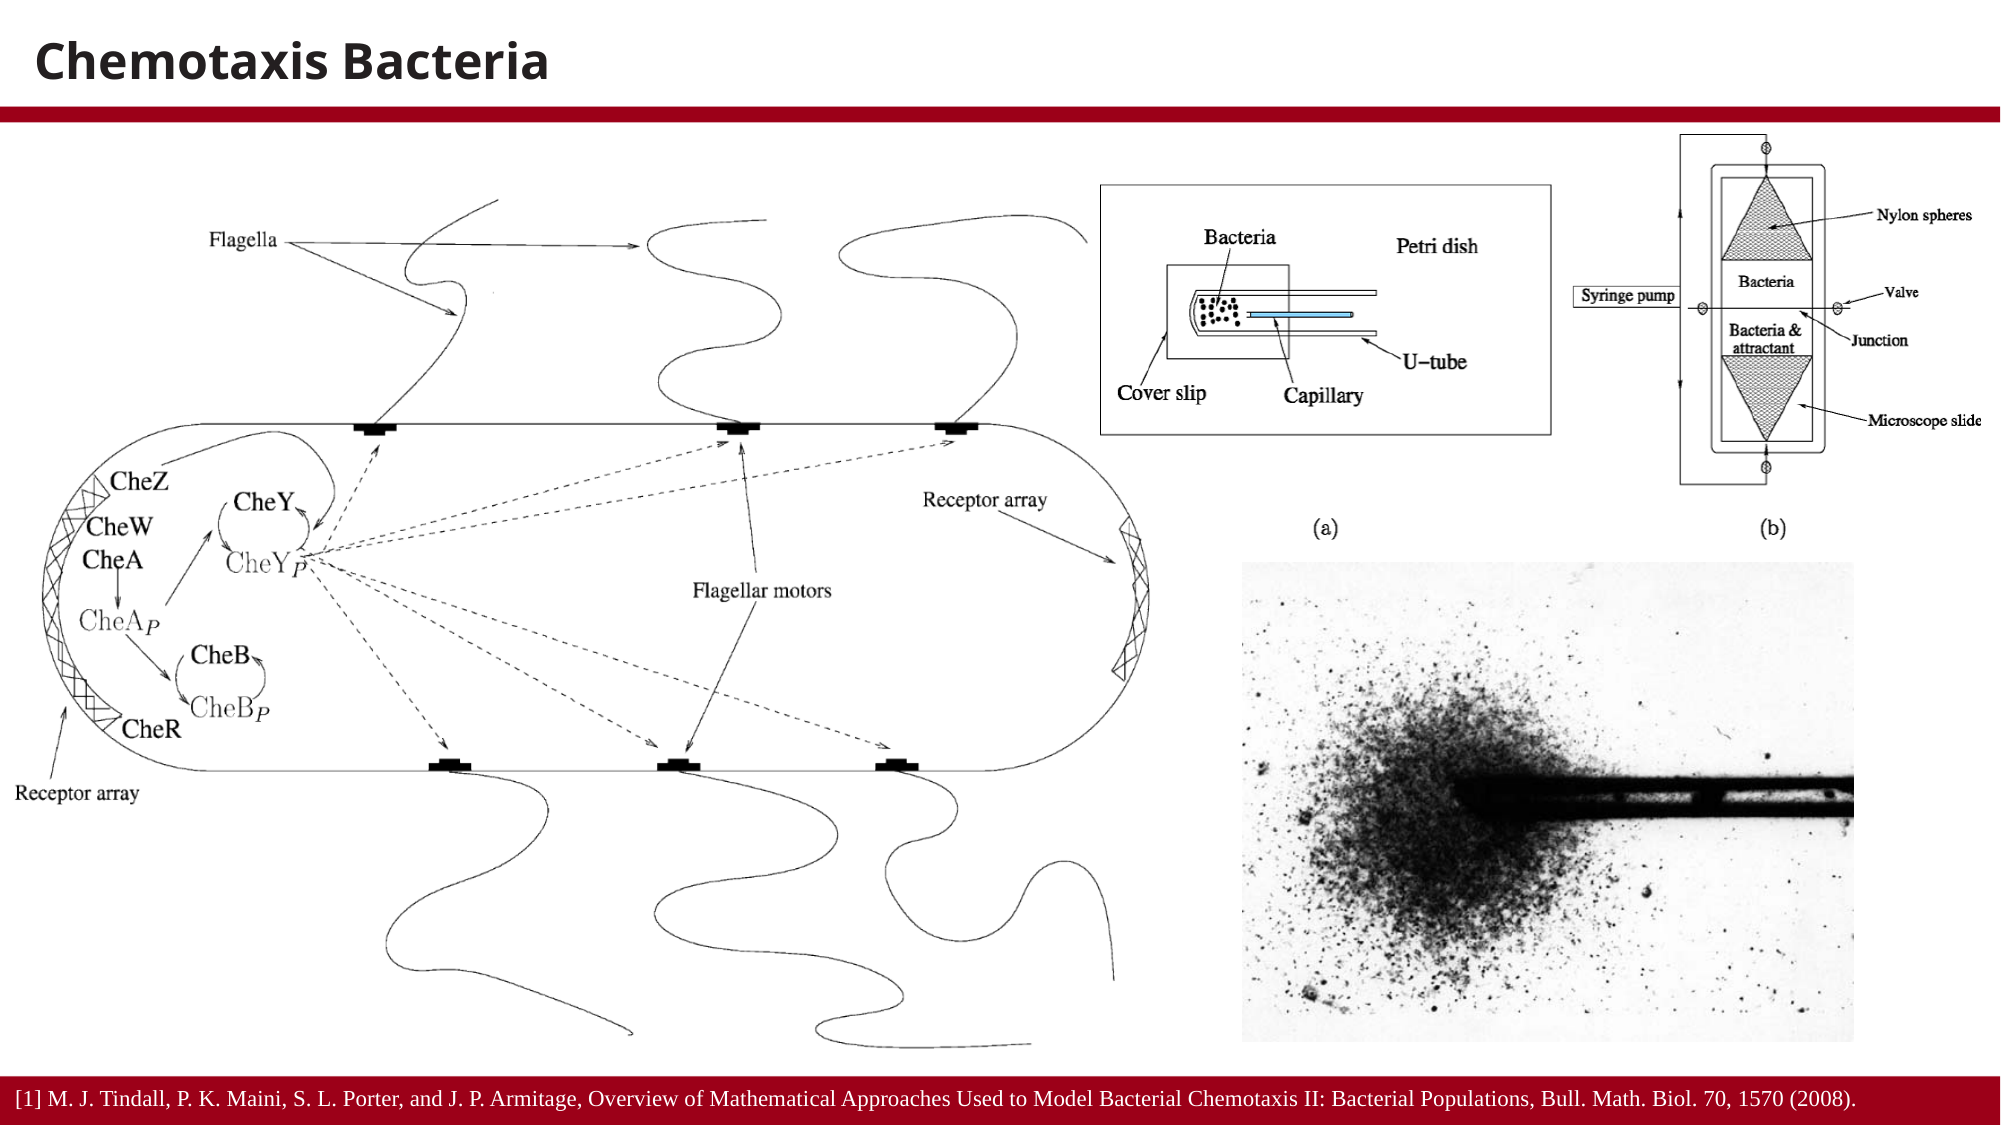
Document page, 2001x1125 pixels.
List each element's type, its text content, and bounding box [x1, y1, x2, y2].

text_box Chemotaxis Bacteria [19, 22, 603, 97]
picture [0, 0, 2001, 1125]
text_box [1] M. J. Tindall, P. K. Maini, S. L. Porter, and J. P. Armitage, Overview of Mathematical Approaches Used to Model Bacterial Chemotaxis II: Bacterial Populations, Bull. Math. Biol. 70, 1570 (2008). [0, 1078, 2000, 1125]
